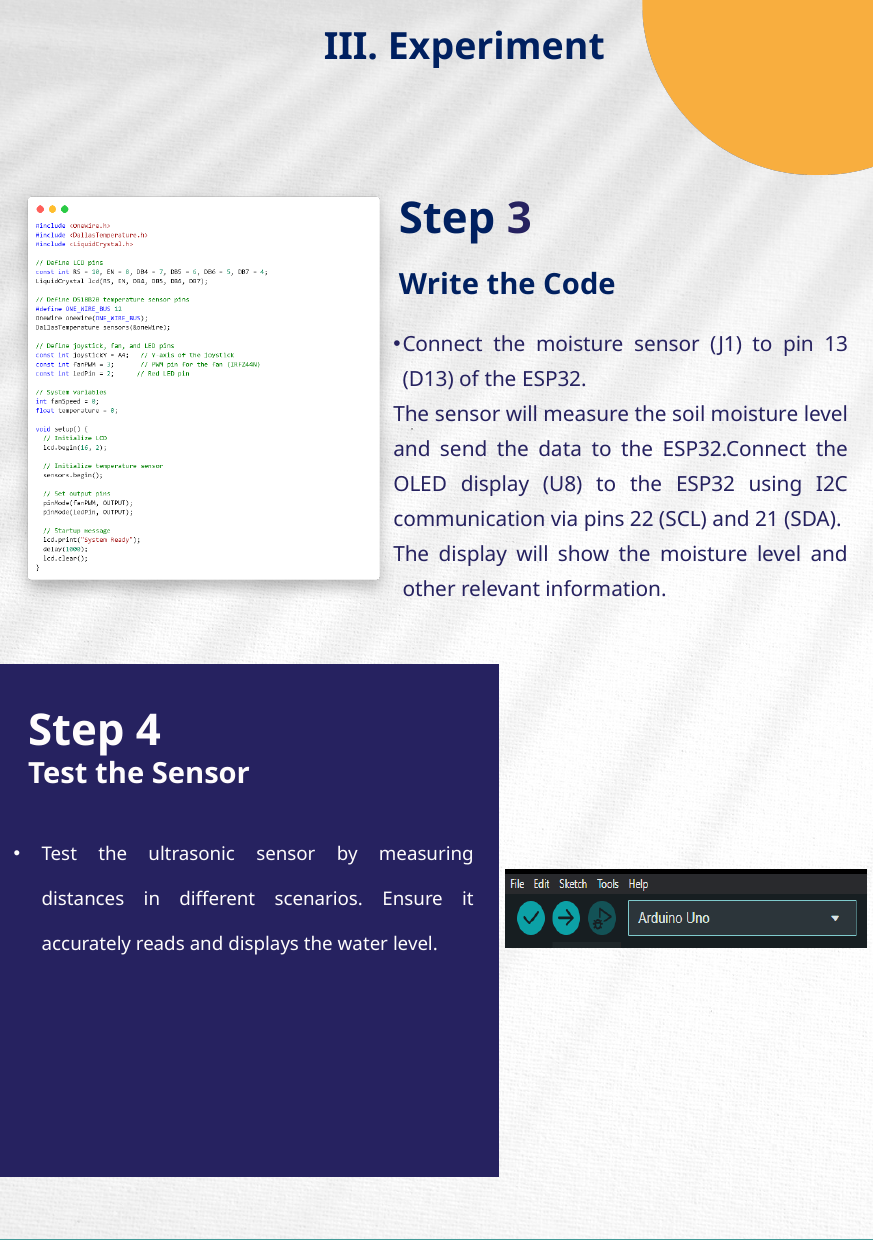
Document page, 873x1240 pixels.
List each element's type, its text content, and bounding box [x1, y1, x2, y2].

text_box III. Experiment [323, 32, 624, 68]
text_box Step 3 Write the Code [403, 181, 873, 304]
picture [8, 177, 400, 600]
text_box [0, 0, 873, 1240]
text_box [642, 0, 873, 175]
text_box Connect the moisture sensor (J1) to pin 13 (D13) of the ESP32. The sensor will measure the soil moisture level and send the data to the ESP32.Connect the OLED display (U8) to the ESP32 using I2C communication via pins 22 (SCL) and 21 (SDA). The display will show the moisture level and other relevant information. [403, 320, 848, 601]
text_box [0, 663, 500, 1178]
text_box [13, 675, 477, 949]
picture [505, 869, 868, 949]
